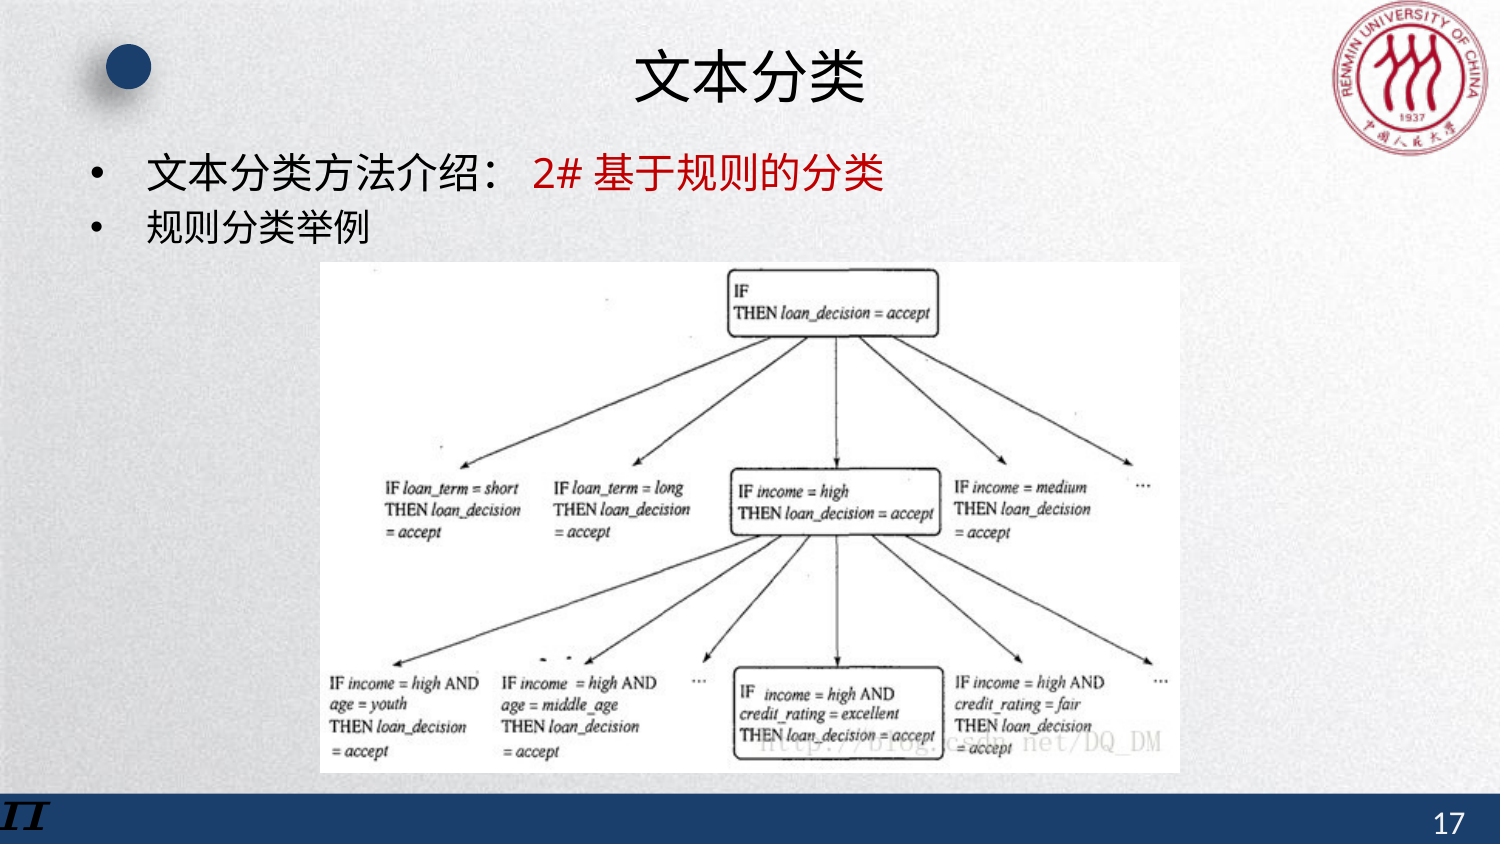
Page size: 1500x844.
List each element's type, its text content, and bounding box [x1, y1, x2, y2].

picture [0, 0, 1500, 793]
title 文本分类 [75, 33, 1425, 116]
list 文本分类方法介绍：2#基于规则的分类 规则分类举例 [75, 134, 1425, 781]
